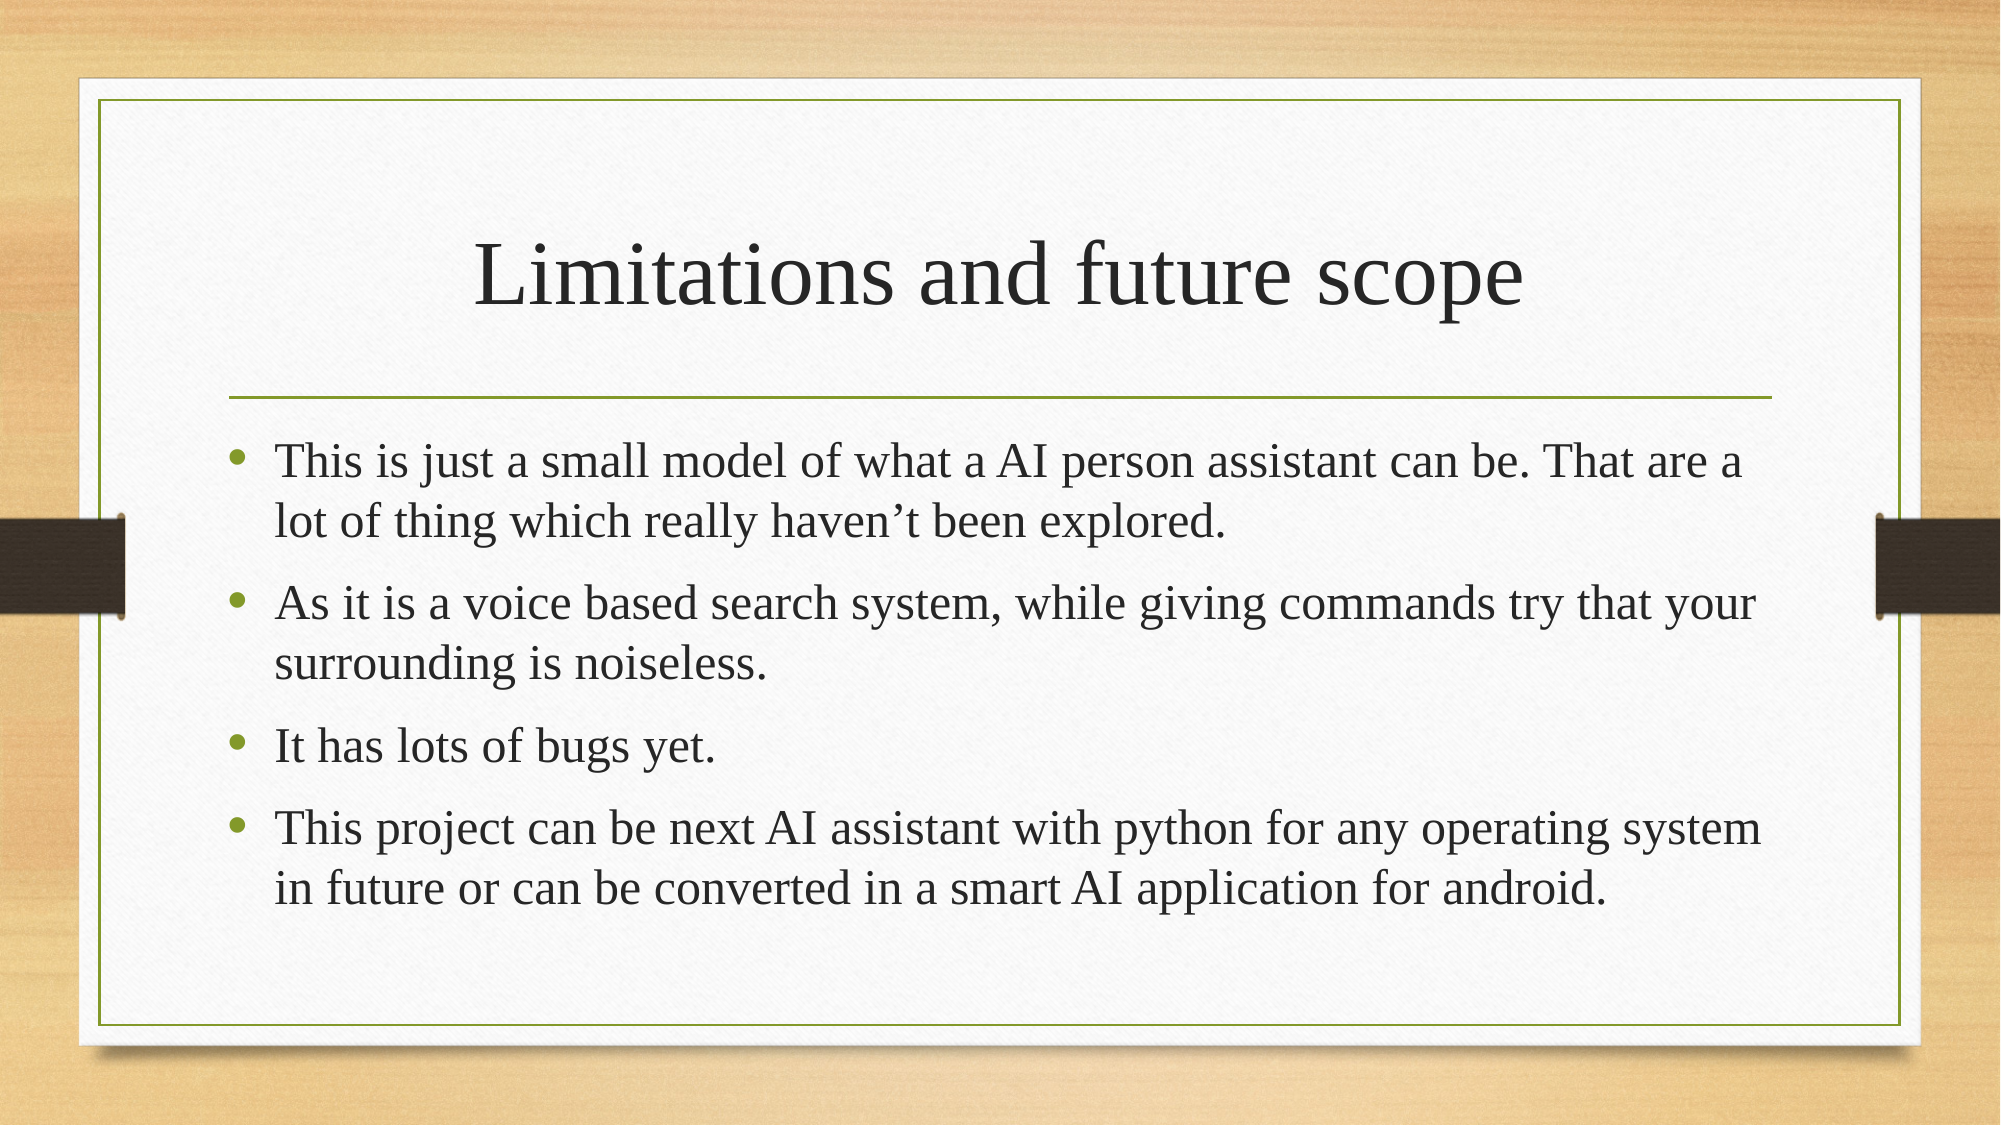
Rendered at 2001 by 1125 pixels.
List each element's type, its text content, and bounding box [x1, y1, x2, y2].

list This is just a small model of what a AI person assistant can be. That are a lot of thing which really haven’t been explored. As it is a voice based search system, while giving commands try that your surrounding is noiseless. It has lots of bugs yet. This project can be next AI assistant with python for any operating system in future or can be converted in a smart AI application for android. [212, 419, 1788, 964]
title Limitations and future scope [212, 161, 1788, 375]
picture [0, 0, 2001, 1125]
